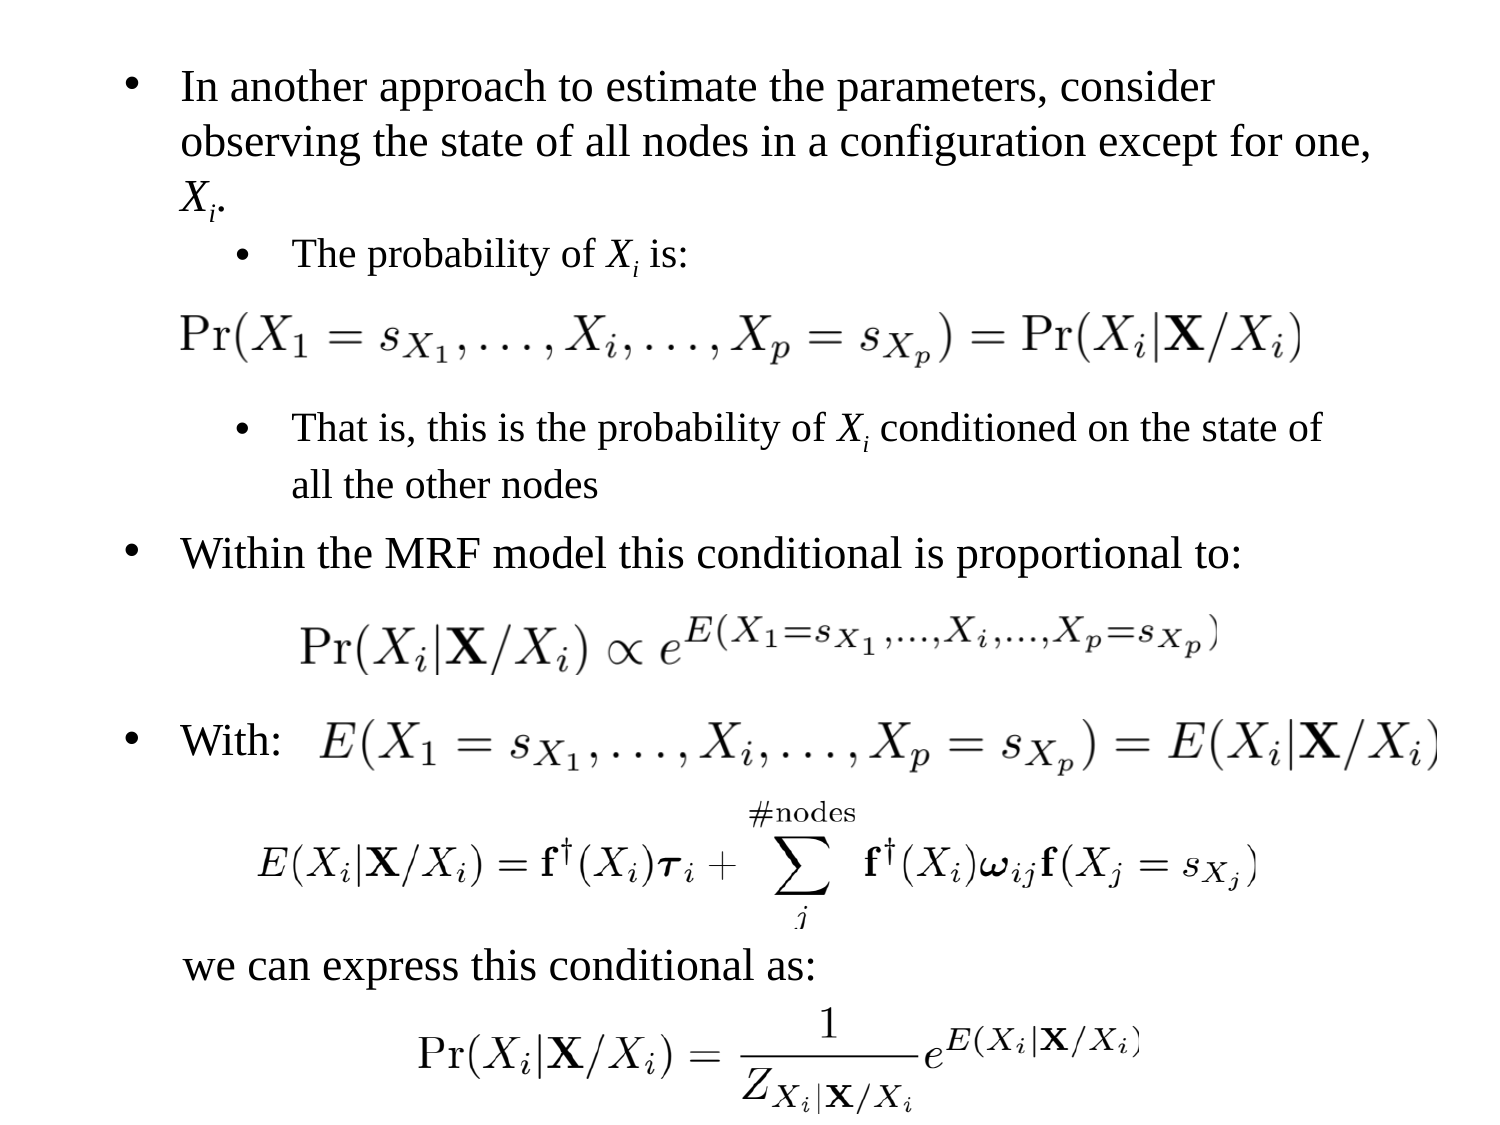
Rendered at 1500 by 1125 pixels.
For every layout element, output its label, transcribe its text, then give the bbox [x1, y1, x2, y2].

text_box In another approach to estimate the parameters, consider observing the state of all nodes in a configuration except for one, Xi. [109, 48, 1389, 255]
text_box With: [108, 702, 343, 787]
text_box we can express this conditional as: [167, 926, 1091, 1011]
picture [257, 799, 1256, 929]
text_box Within the MRF model this conditional is proportional to: [108, 514, 1389, 599]
picture [180, 311, 1300, 368]
text_box The probability of Xi is: [220, 218, 1389, 314]
picture [418, 1006, 1140, 1114]
text_box That is, this is the probability of Xi conditioned on the state of all the other nodes [220, 392, 1389, 514]
picture [300, 613, 1217, 675]
picture [319, 718, 1438, 776]
